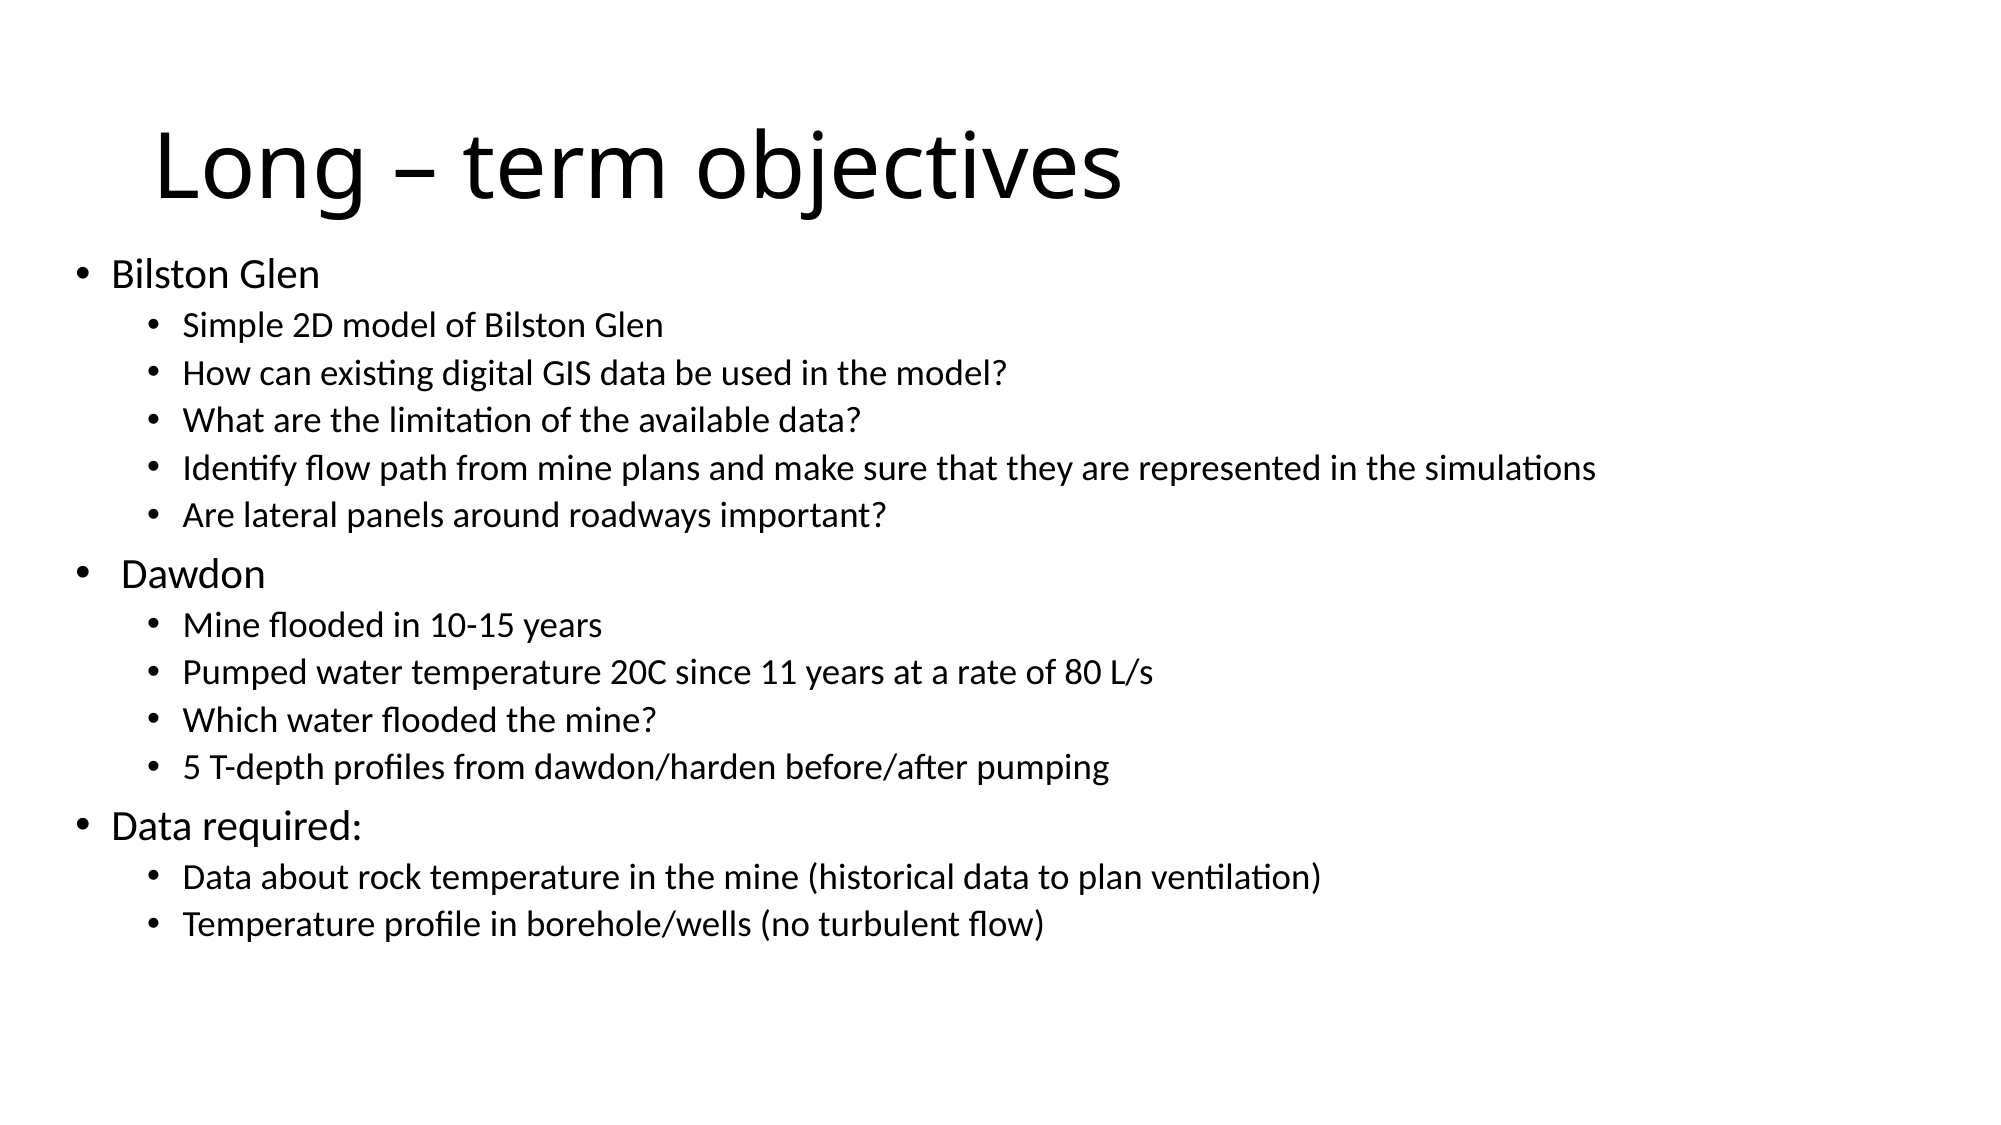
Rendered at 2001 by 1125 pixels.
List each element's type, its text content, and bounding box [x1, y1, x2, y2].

title Long – term objectives [137, 59, 1863, 278]
list Bilston Glen Simple 2D model of Bilston Glen How can existing digital GIS data be used in the model? What are the limitation of the available data? Identify flow path from mine plans and make sure that they are represented in the simulations Are lateral panels around roadways important? Dawdon Mine flooded in 10-15 years Pumped water temperature 20C since 11 years at a rate of 80 L/s Which water flooded the mine? 5 T-depth profiles from dawdon/harden before/after pumping Data required: Data about rock temperature in the mine (historical data to plan ventilation) Temperature profile in borehole/wells (no turbulent flow) [60, 244, 1786, 958]
